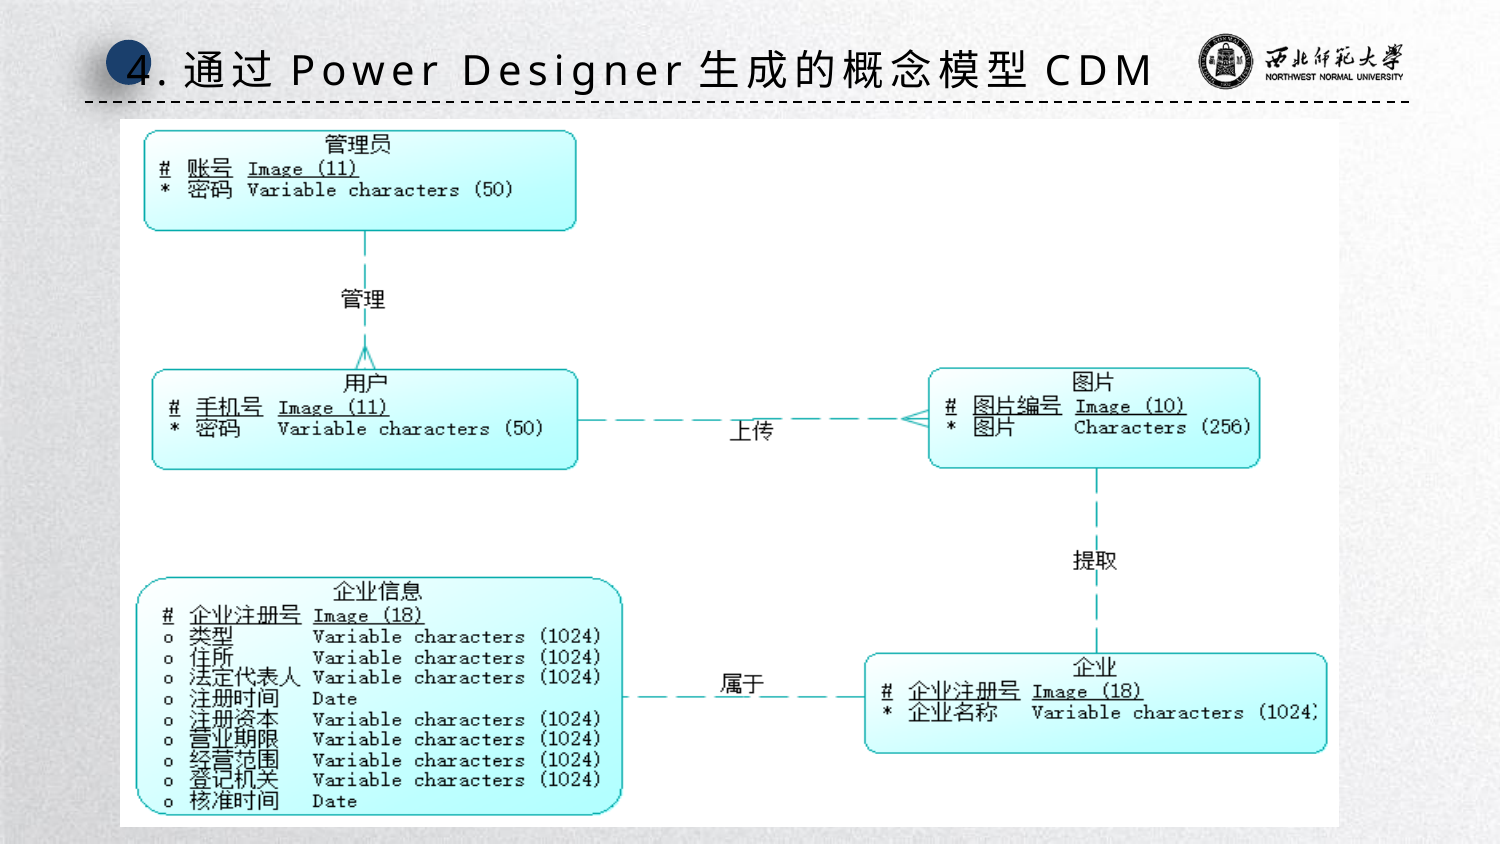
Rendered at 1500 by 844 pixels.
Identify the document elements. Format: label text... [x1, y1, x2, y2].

picture [0, 0, 1500, 844]
text_box 4.通过Power Designer生成的概念模型CDM [111, 36, 1167, 102]
text_box [105, 46, 111, 78]
